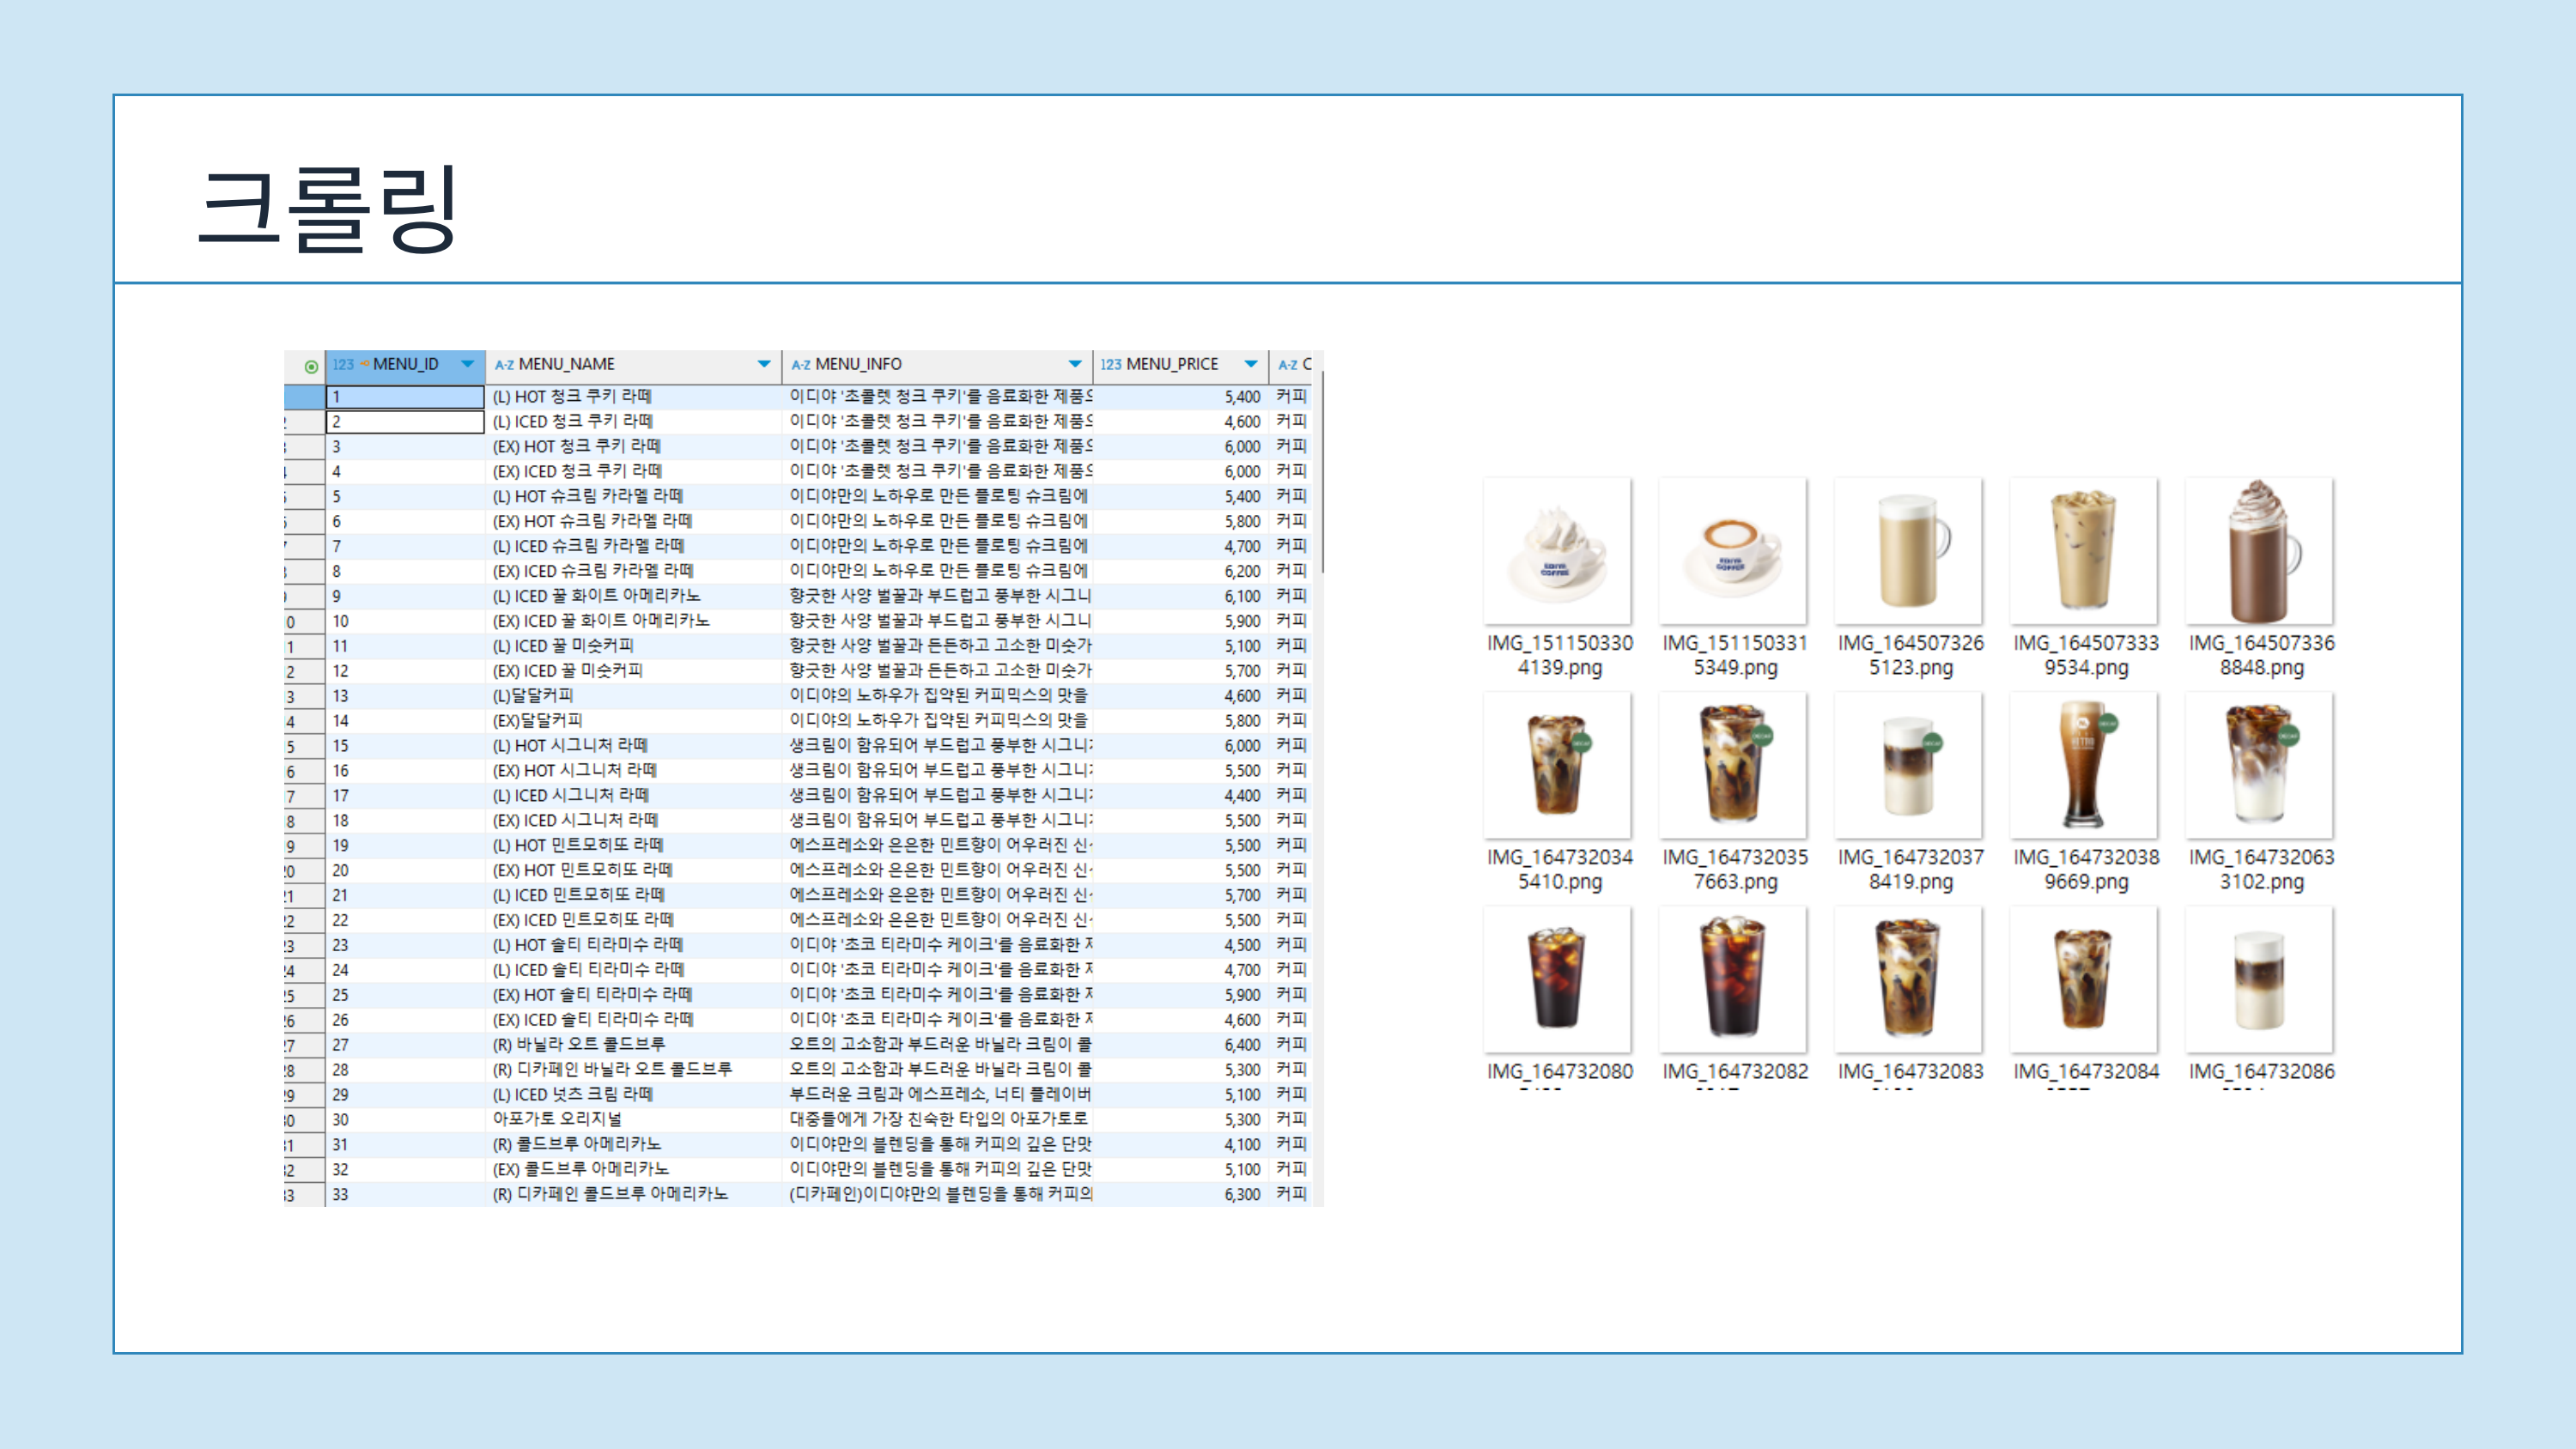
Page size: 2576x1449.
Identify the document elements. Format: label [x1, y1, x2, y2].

text_box [113, 94, 2463, 1354]
